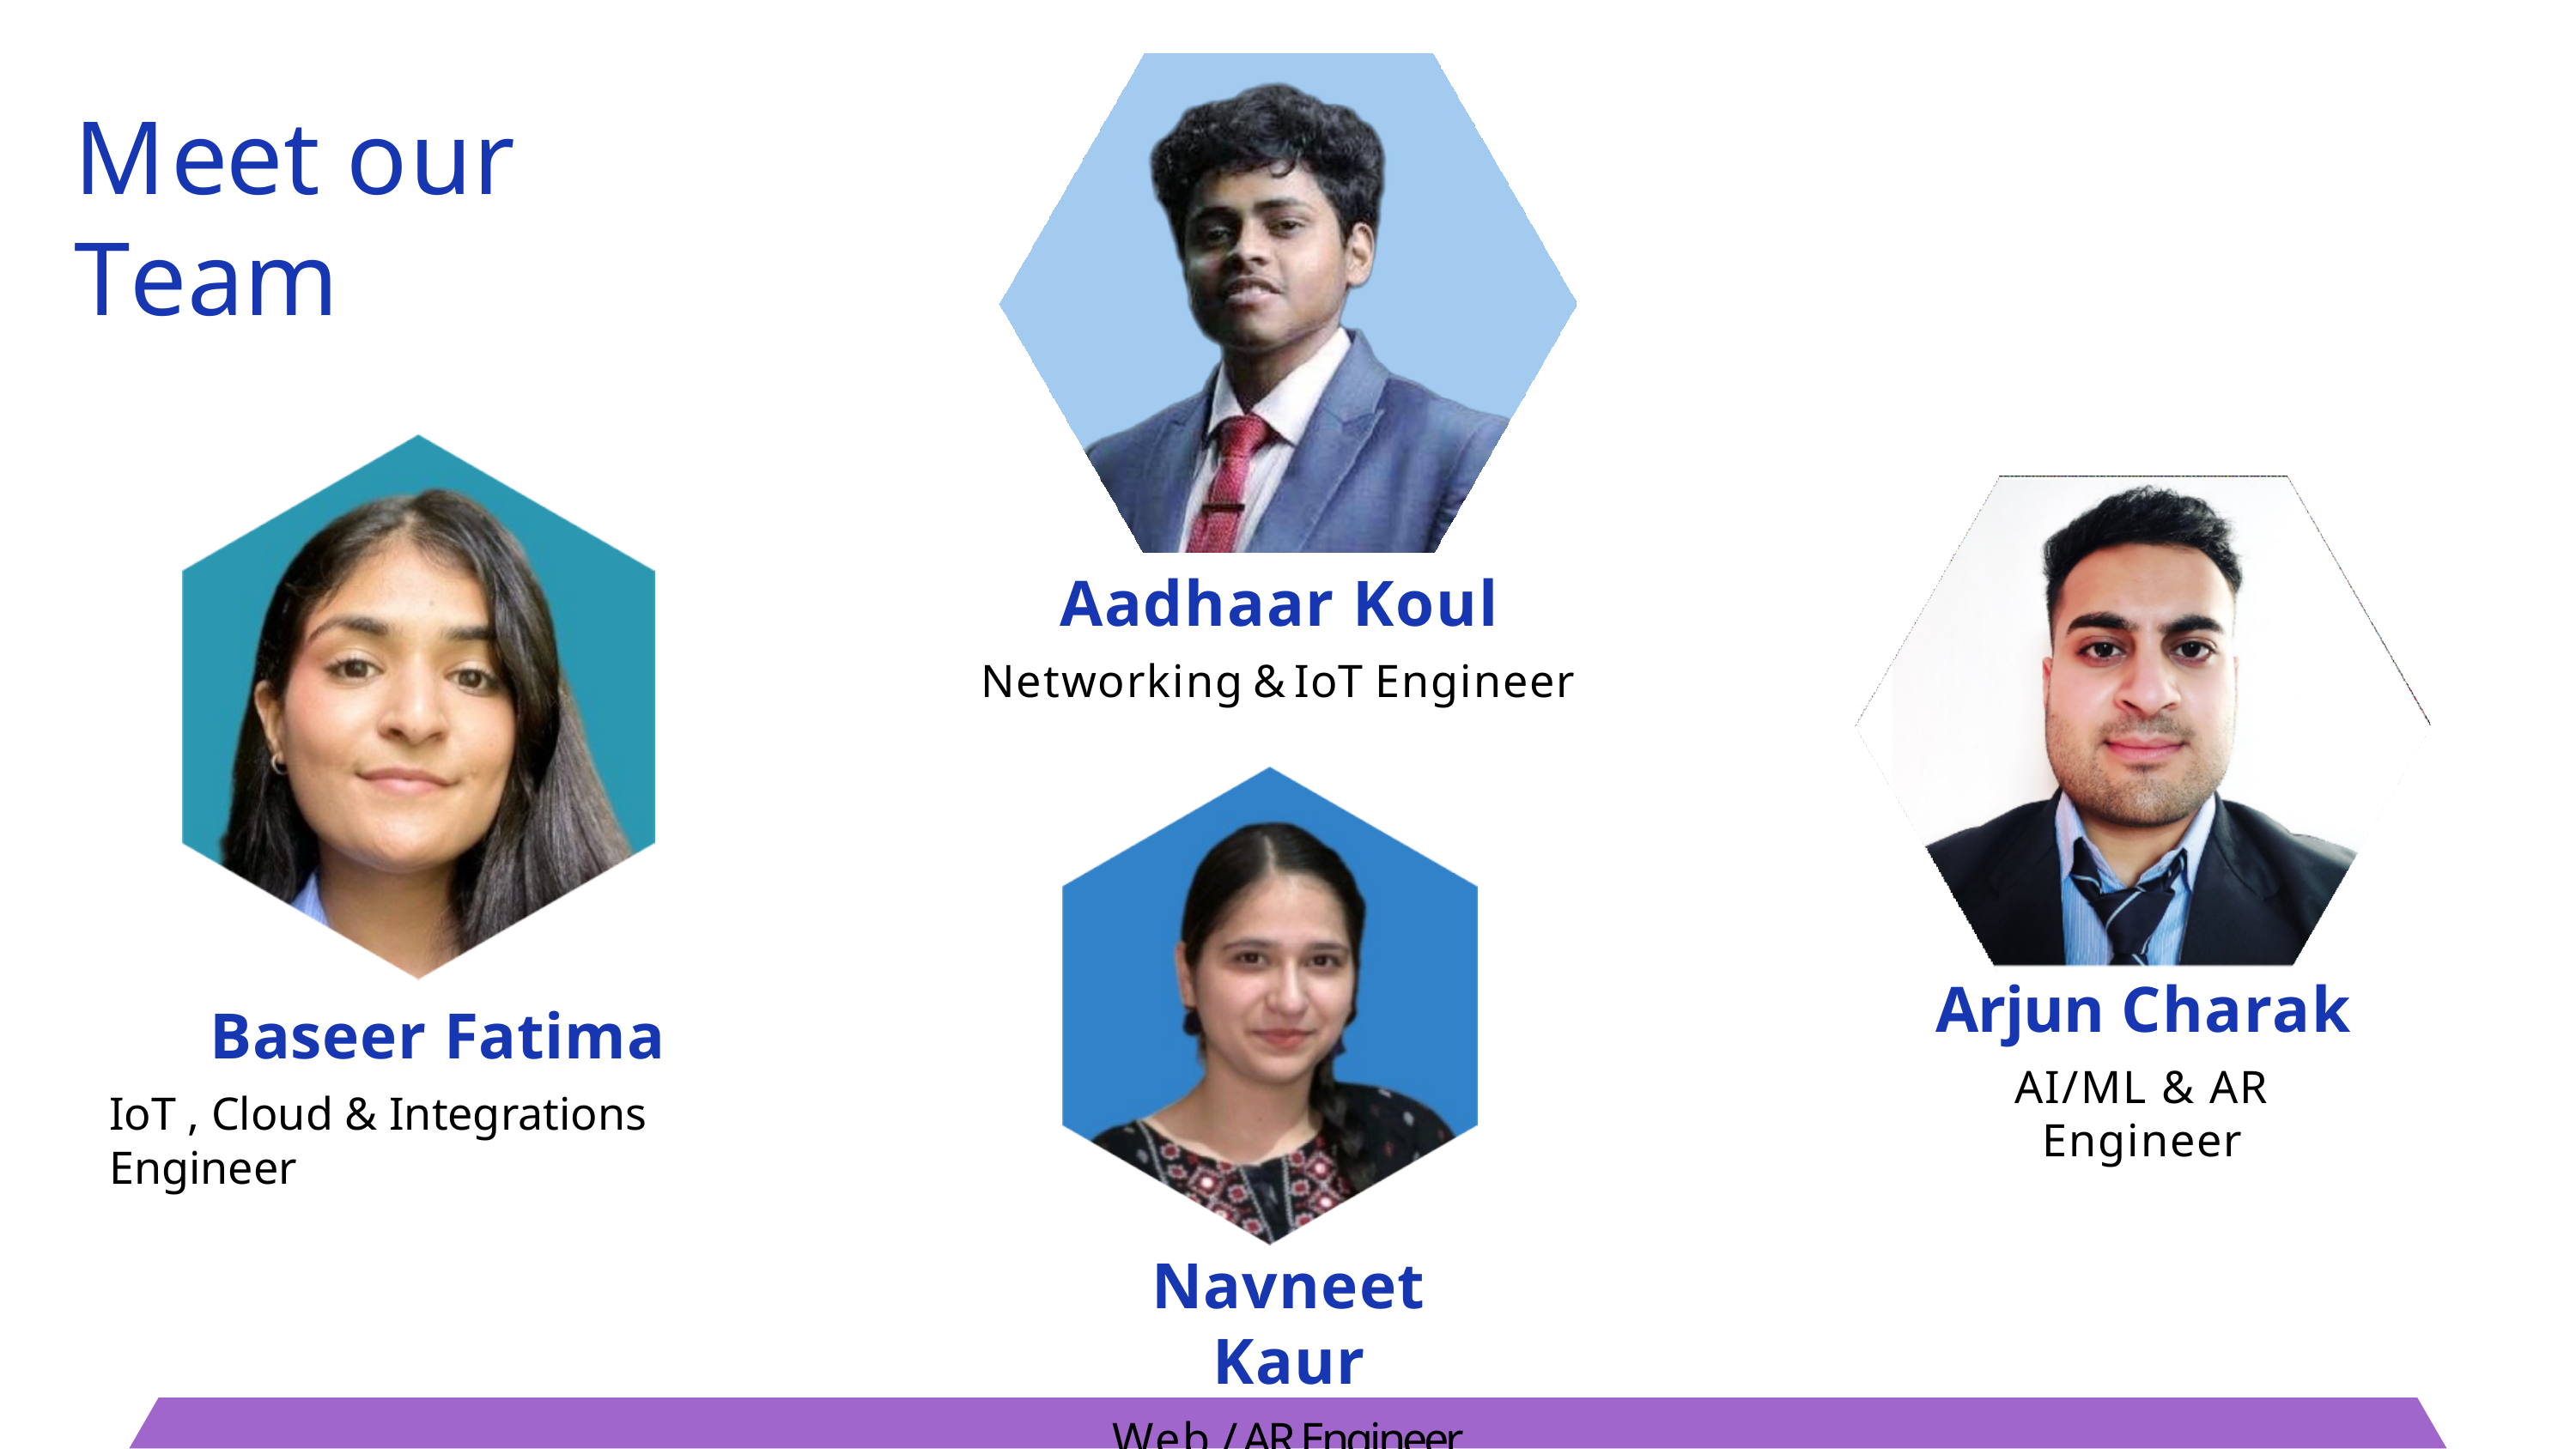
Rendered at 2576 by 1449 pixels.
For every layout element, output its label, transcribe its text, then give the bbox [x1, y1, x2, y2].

text_box Navneet Kaur Web / AR Engineer [1079, 1224, 1498, 1449]
picture [1853, 474, 2432, 975]
text_box Aadhaar Koul Networking & IoT Engineer [912, 542, 1644, 707]
text_box Baseer Fatima IoT , Cloud & Integrations Engineer [107, 973, 814, 1193]
title Meet our Team [72, 91, 738, 336]
picture [999, 52, 1577, 553]
picture [1062, 767, 1478, 1246]
text_box [1498, 1397, 2447, 1449]
text_box Arjun Charak AI/ML & AR Engineer [1918, 982, 2366, 1167]
picture [182, 434, 655, 980]
text_box [129, 1397, 1079, 1449]
